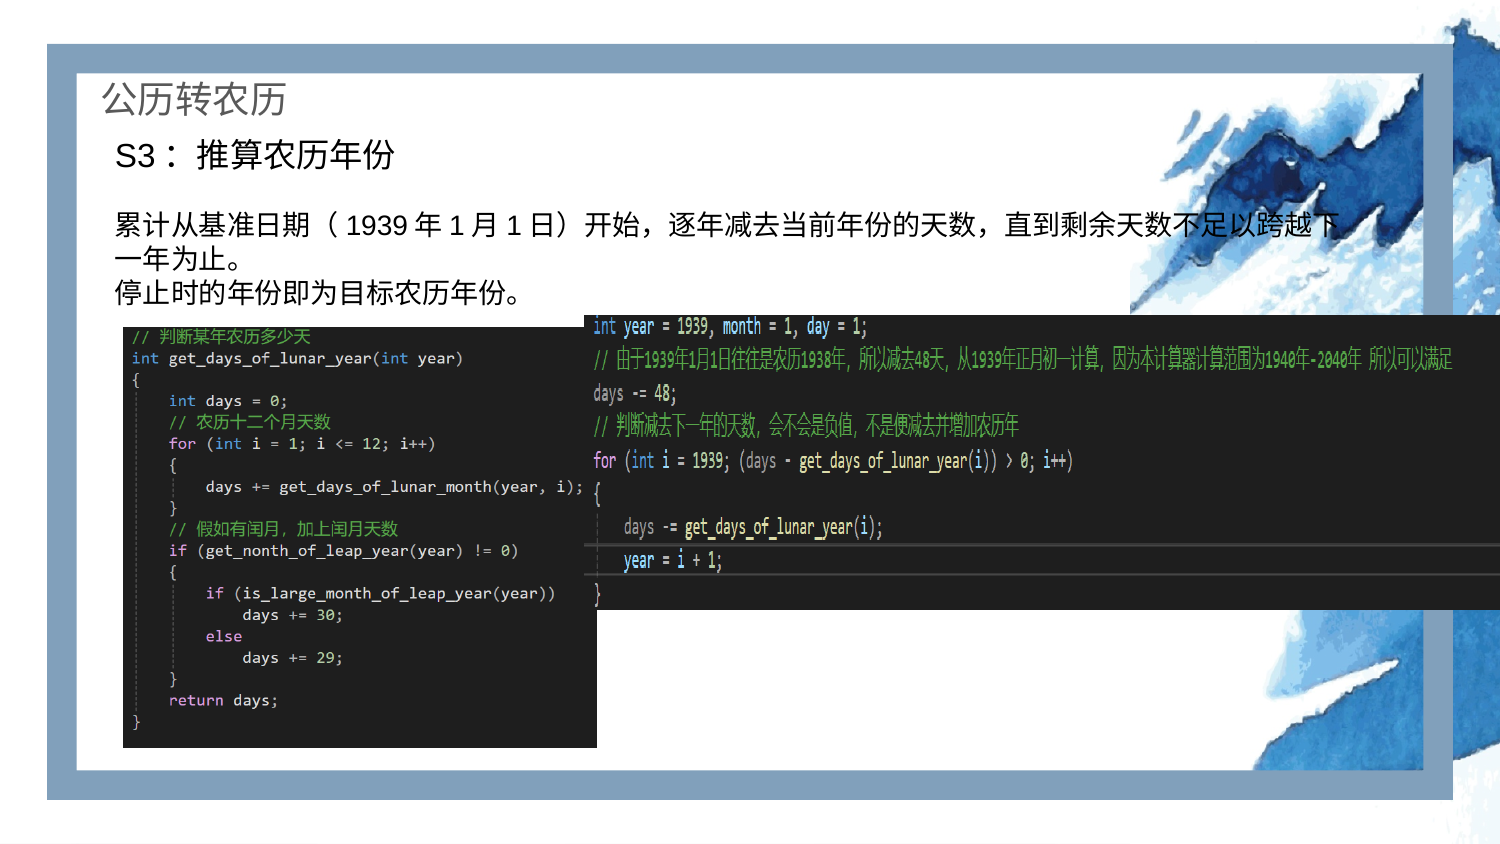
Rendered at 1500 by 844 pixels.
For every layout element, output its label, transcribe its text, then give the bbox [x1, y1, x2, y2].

text_box 公历转农历 [100, 67, 450, 126]
text_box [45, 42, 1455, 802]
picture [123, 0, 1500, 844]
text_box S3：推算农历年份 累计从基准日期（1939年1月1日）开始，逐年减去当前年份的天数，直到剩余天数不足以跨越下一年为止。 停止时的年份即为目标农历年份。 [100, 126, 1378, 433]
